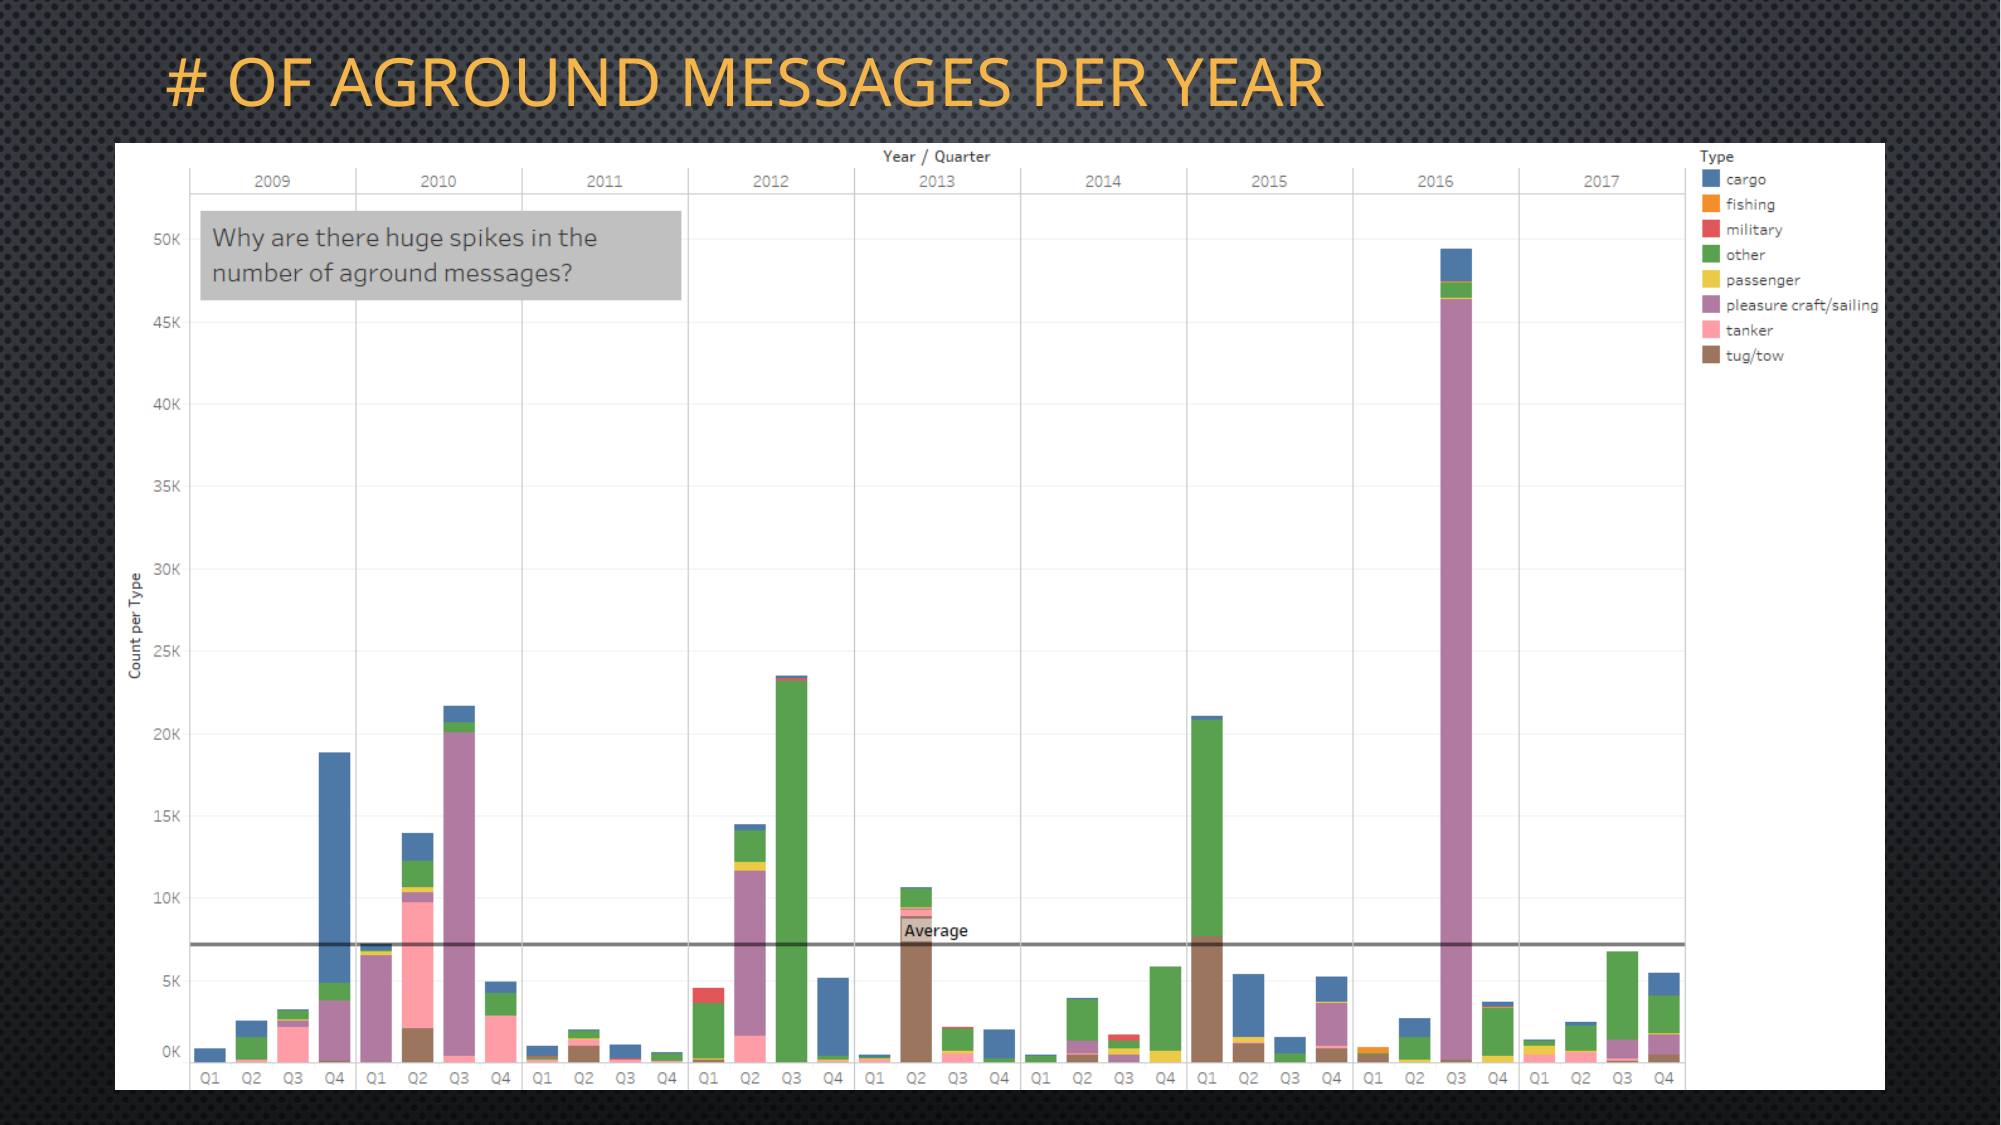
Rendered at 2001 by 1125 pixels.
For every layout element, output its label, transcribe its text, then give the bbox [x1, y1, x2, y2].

title # OF Aground messages per year [150, 0, 1850, 142]
picture [115, 142, 1885, 1090]
